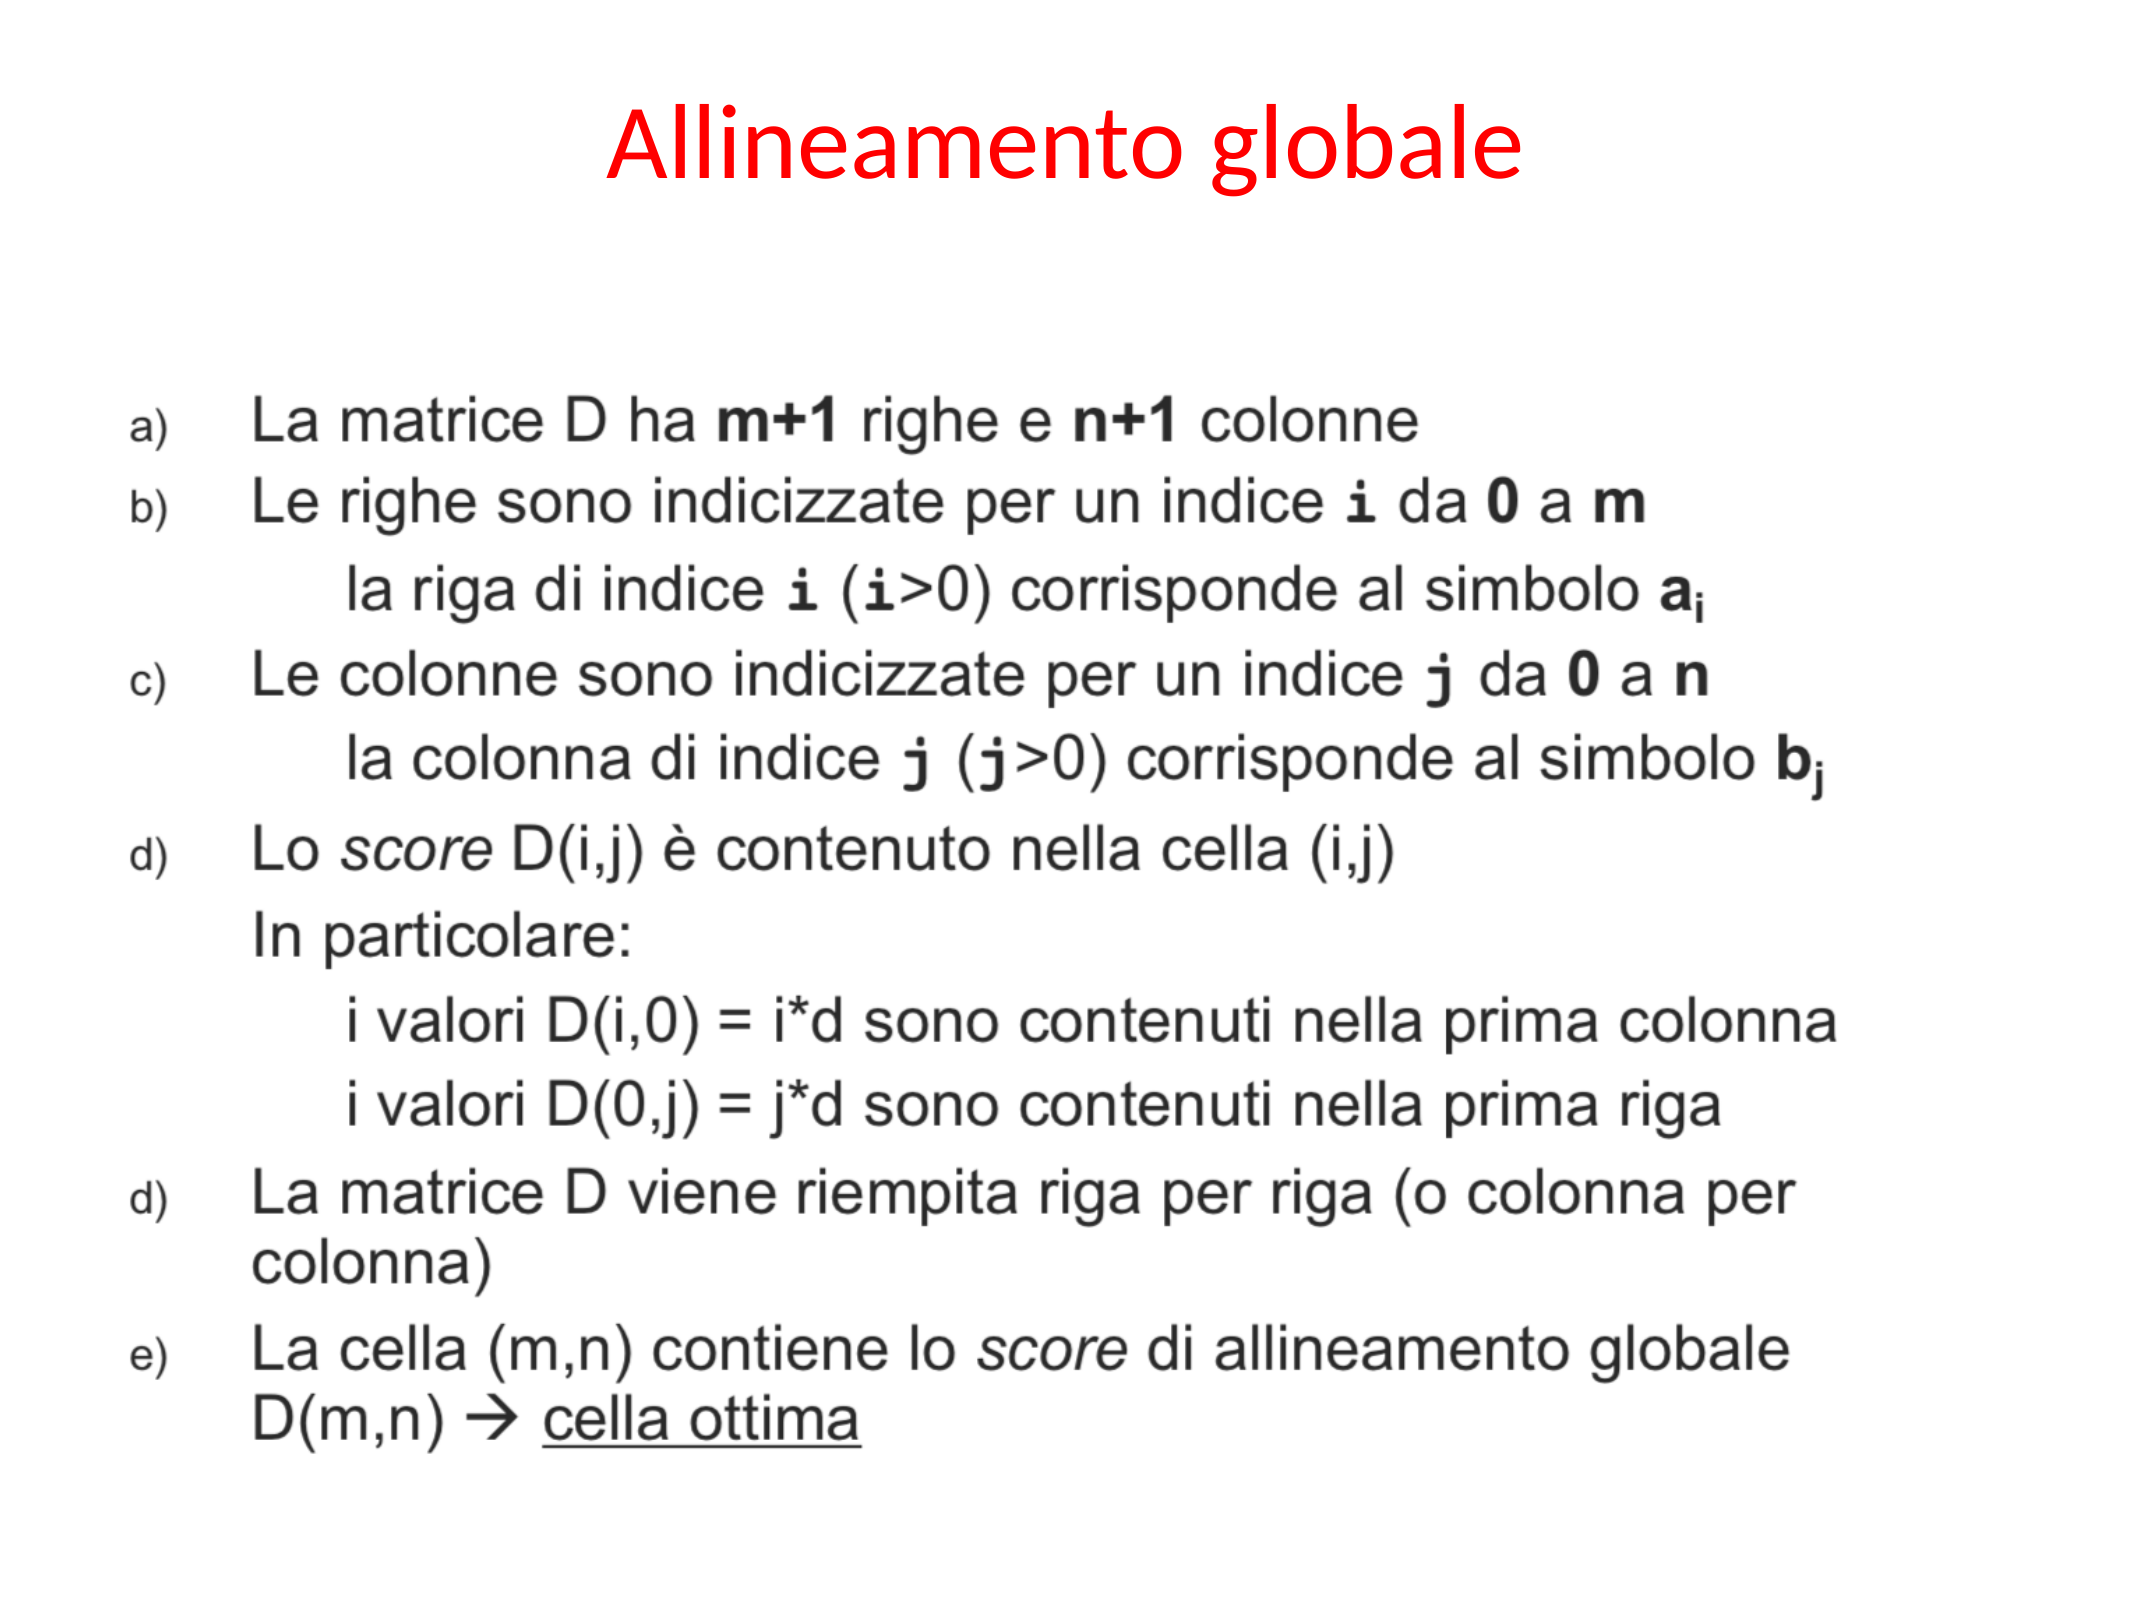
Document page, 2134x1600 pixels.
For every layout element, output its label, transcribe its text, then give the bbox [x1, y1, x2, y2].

text_box Allineamento globale [106, 64, 2027, 332]
picture [48, 362, 2038, 1507]
